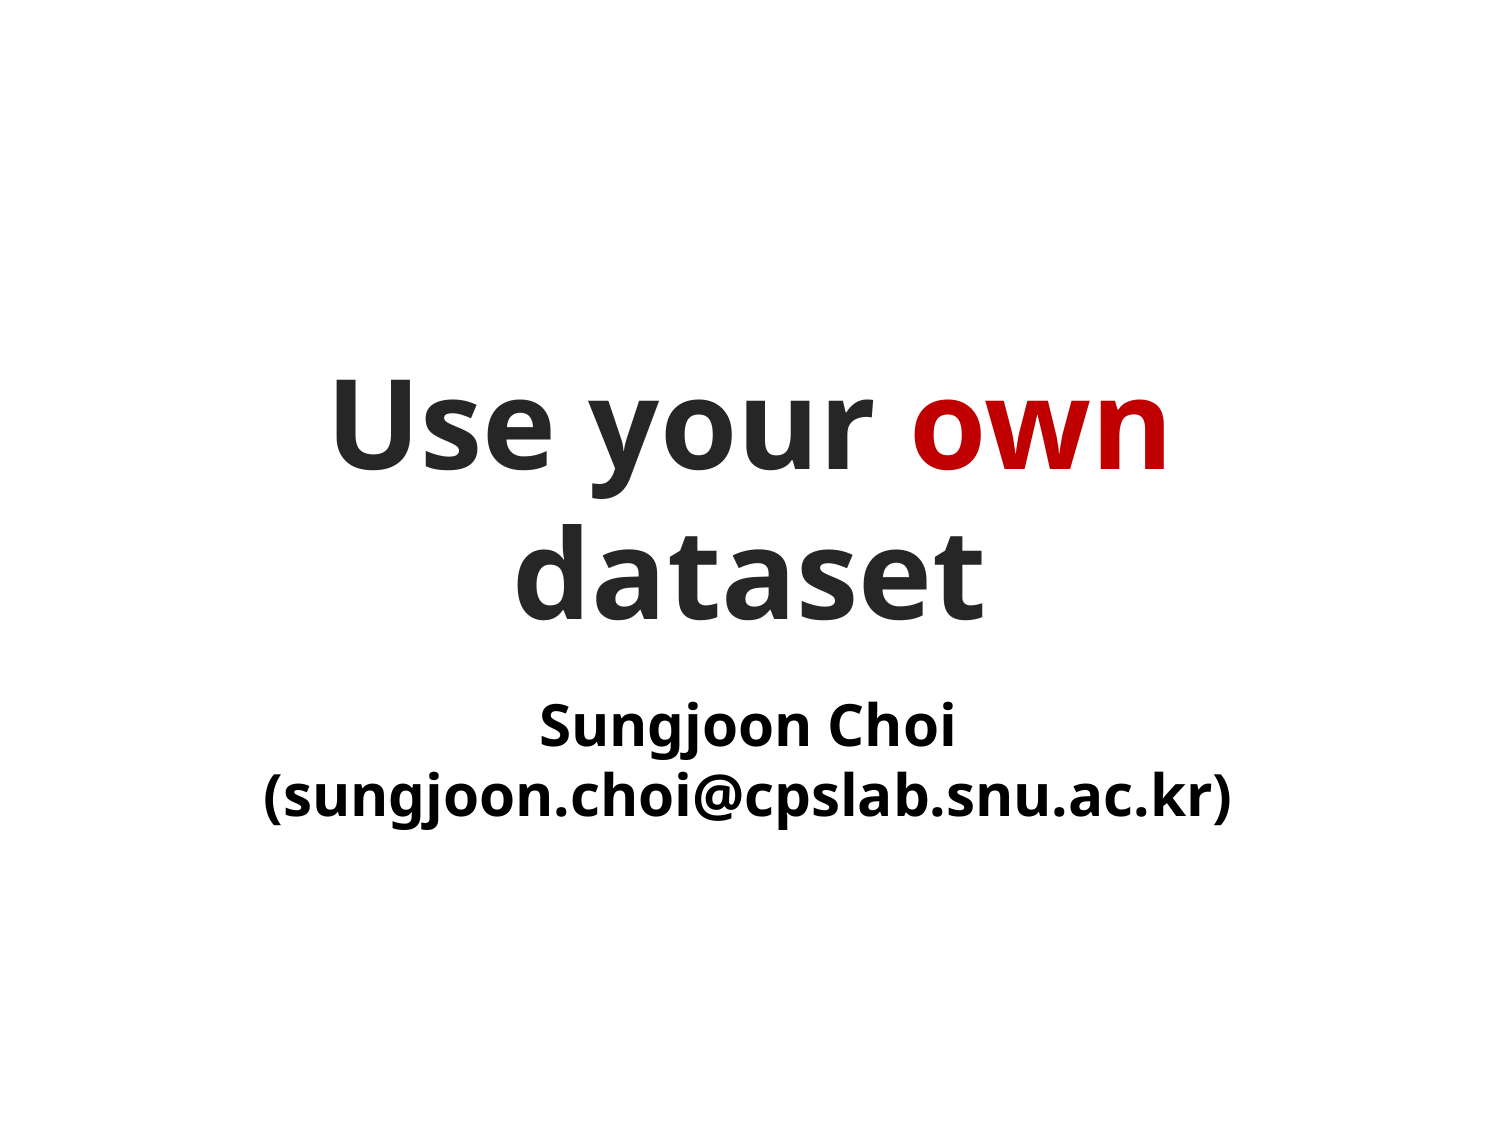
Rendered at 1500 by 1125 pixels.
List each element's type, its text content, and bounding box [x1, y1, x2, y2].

text_box Use your own dataset [112, 373, 1388, 615]
text_box Sungjoon Choi (sungjoon.choi@cpslab.snu.ac.kr) [170, 680, 1326, 836]
